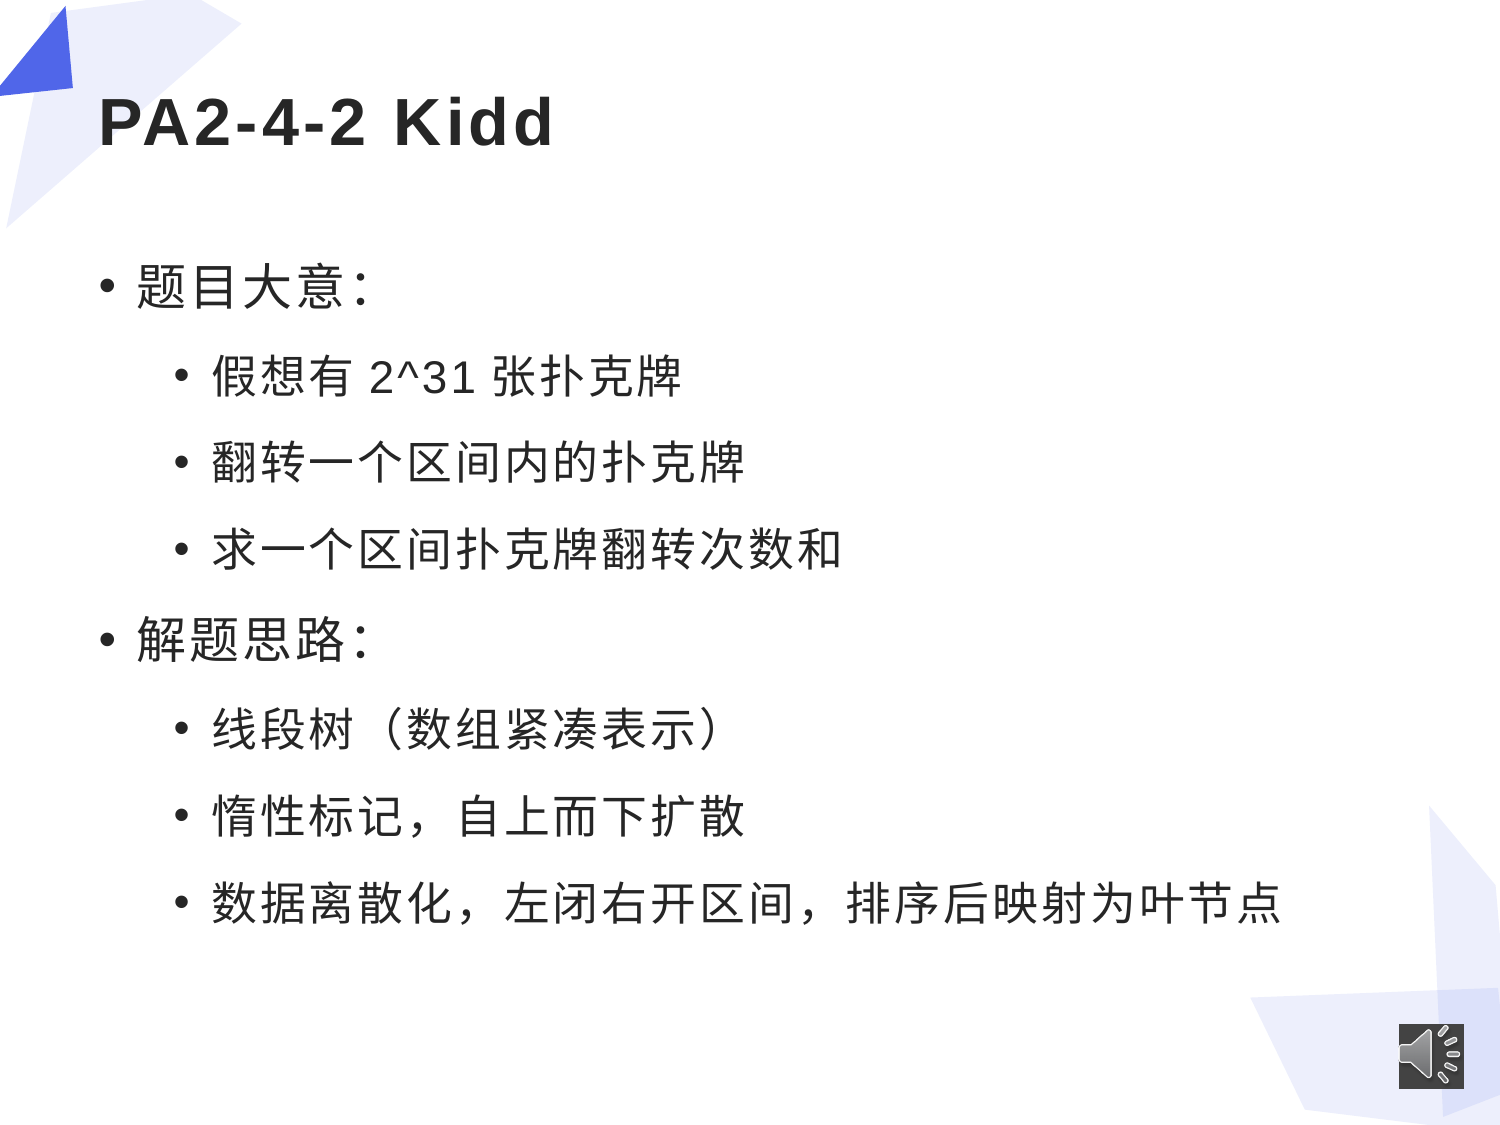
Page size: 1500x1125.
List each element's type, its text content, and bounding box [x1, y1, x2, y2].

list 题目大意： 假想有2^31张扑克牌 翻转一个区间内的扑克牌 求一个区间扑克牌翻转次数和 解题思路： 线段树（数组紧凑表示） 惰性标记，自上而下扩散 数据离散化，左闭右开区间，排序后映射为叶节点 [82, 243, 1447, 1094]
picture [1397, 1022, 1465, 1090]
title PA2-4-2 Kidd [82, 72, 1418, 146]
